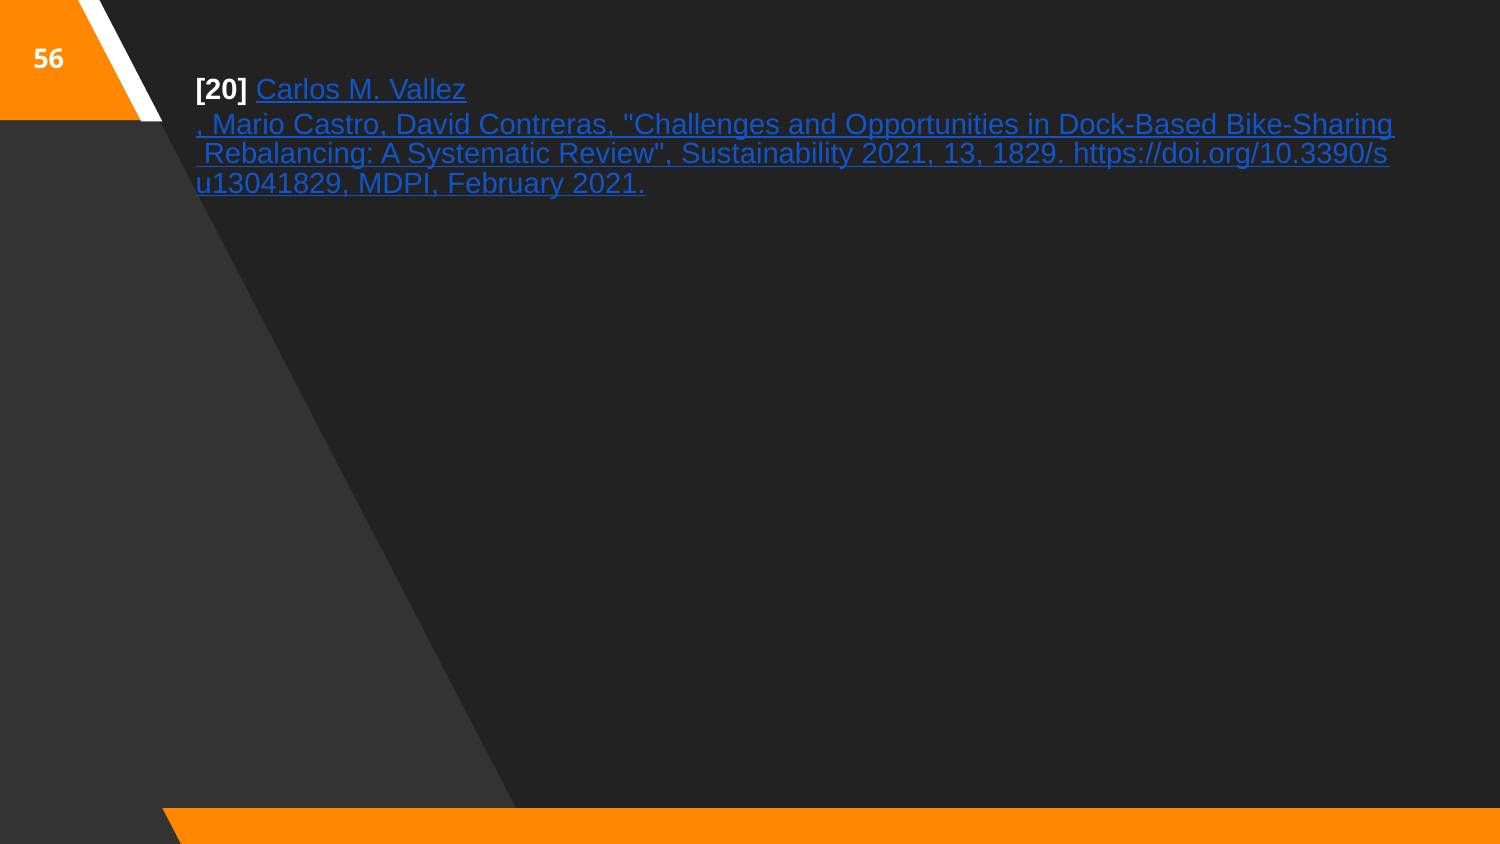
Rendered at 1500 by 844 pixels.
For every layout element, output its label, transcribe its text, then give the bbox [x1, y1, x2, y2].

text_box [20] Carlos M. Vallez, Mario Castro, David Contreras, "Challenges and Opportunities in Dock-Based Bike-Sharing Rebalancing: A Systematic Review", Sustainability 2021, 13, 1829. https://doi.org/10.3390/su13041829, MDPI, February 2021. [180, 55, 1412, 788]
slide_number 56 [0, 0, 98, 121]
